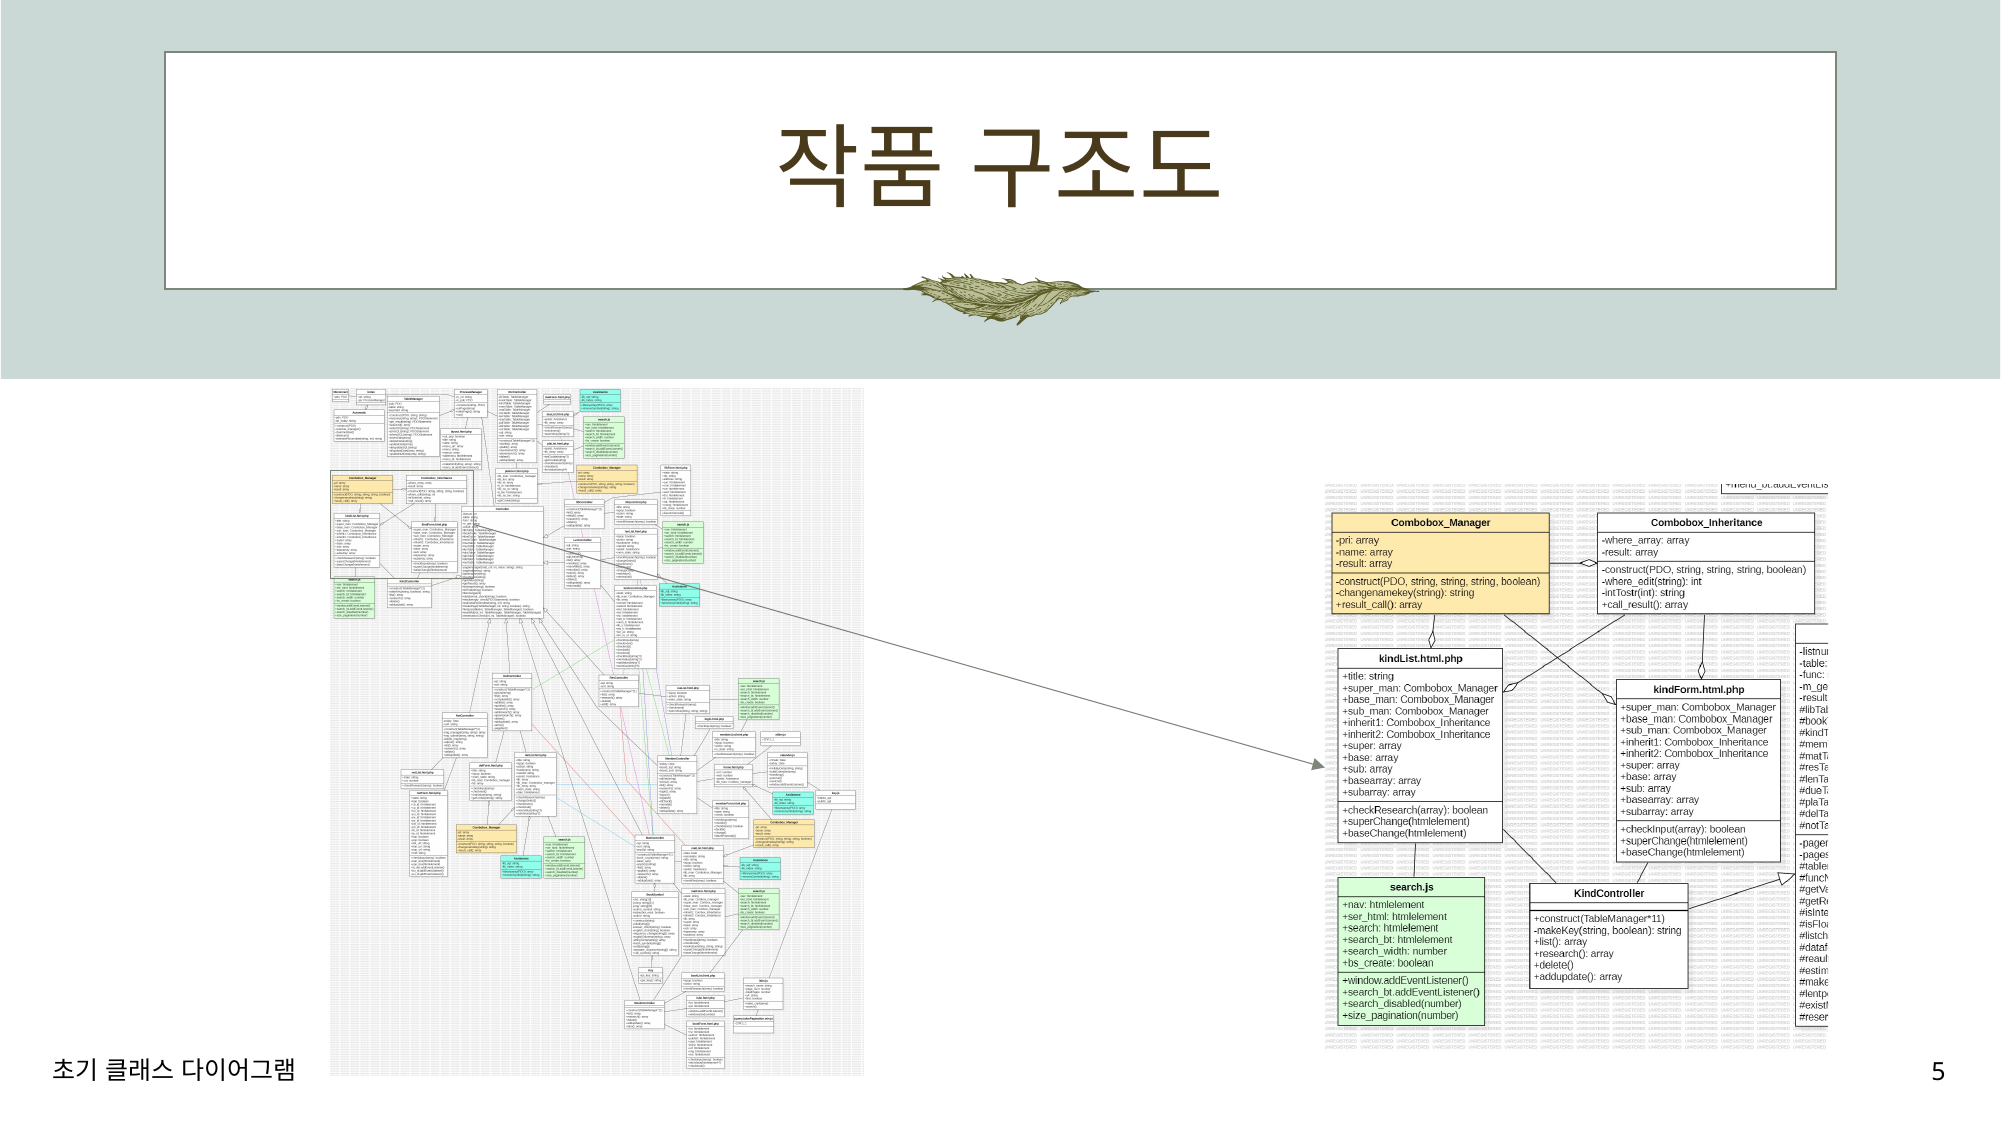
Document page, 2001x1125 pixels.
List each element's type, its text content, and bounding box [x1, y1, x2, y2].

picture [330, 387, 864, 1077]
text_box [473, 524, 1325, 768]
footer 초기 클래스 다이어그램 [37, 1042, 713, 1103]
picture [901, 280, 1100, 326]
title 작품 구조도 [62, 62, 1938, 280]
slide_number 5 [1510, 1042, 1961, 1103]
picture [1324, 484, 1829, 1052]
